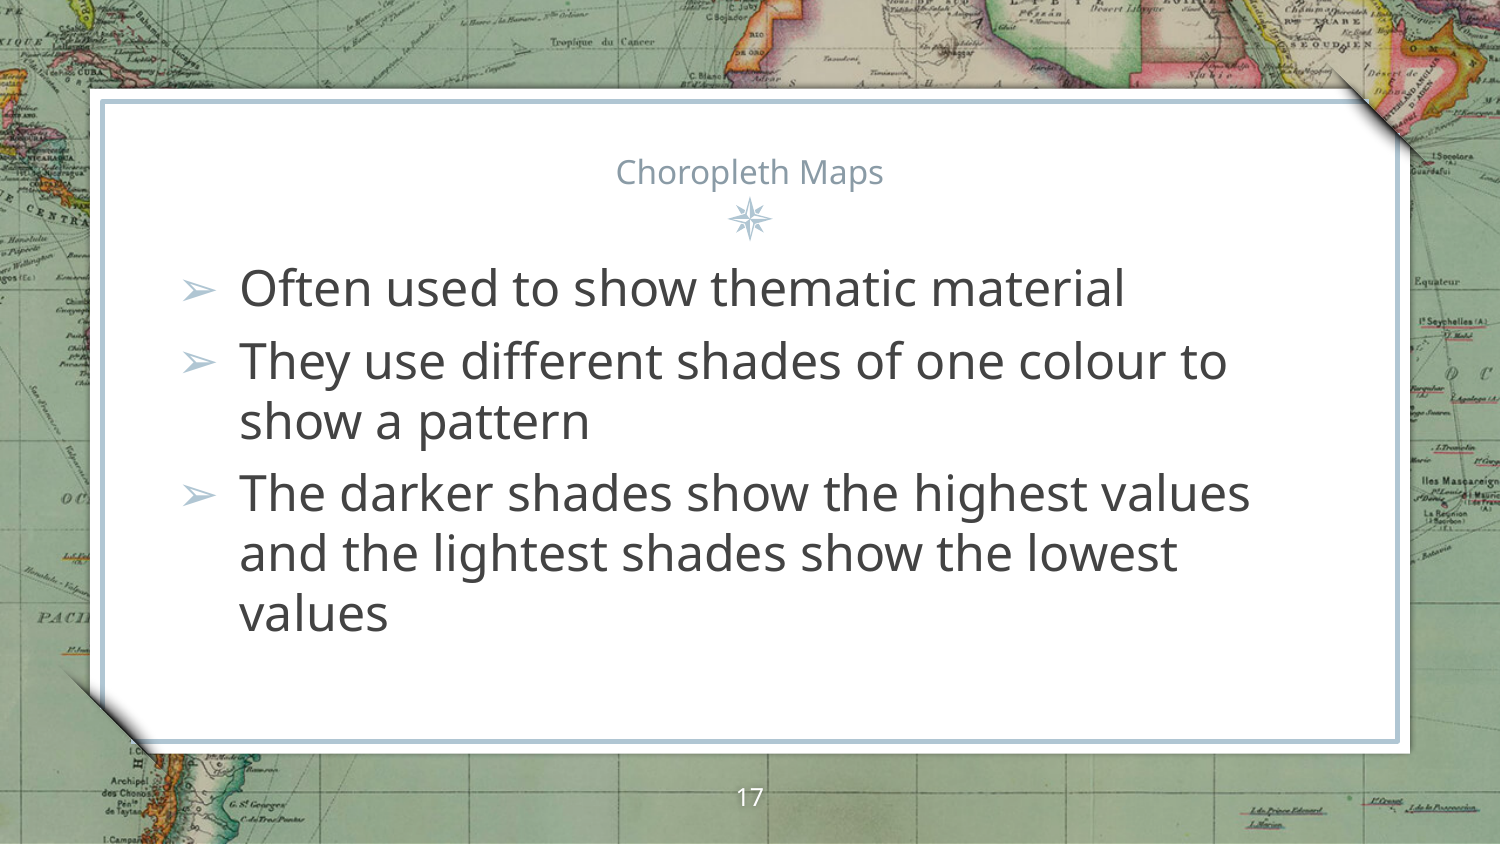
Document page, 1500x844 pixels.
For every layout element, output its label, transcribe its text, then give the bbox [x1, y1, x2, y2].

picture [0, 0, 1500, 844]
slide_number 17 [705, 753, 795, 844]
list Often used to show thematic material They use different shades of one colour to show a pattern The darker shades show the highest values and the lightest shades show the lowest values [164, 256, 1336, 710]
title Choropleth Maps [164, 101, 1336, 192]
